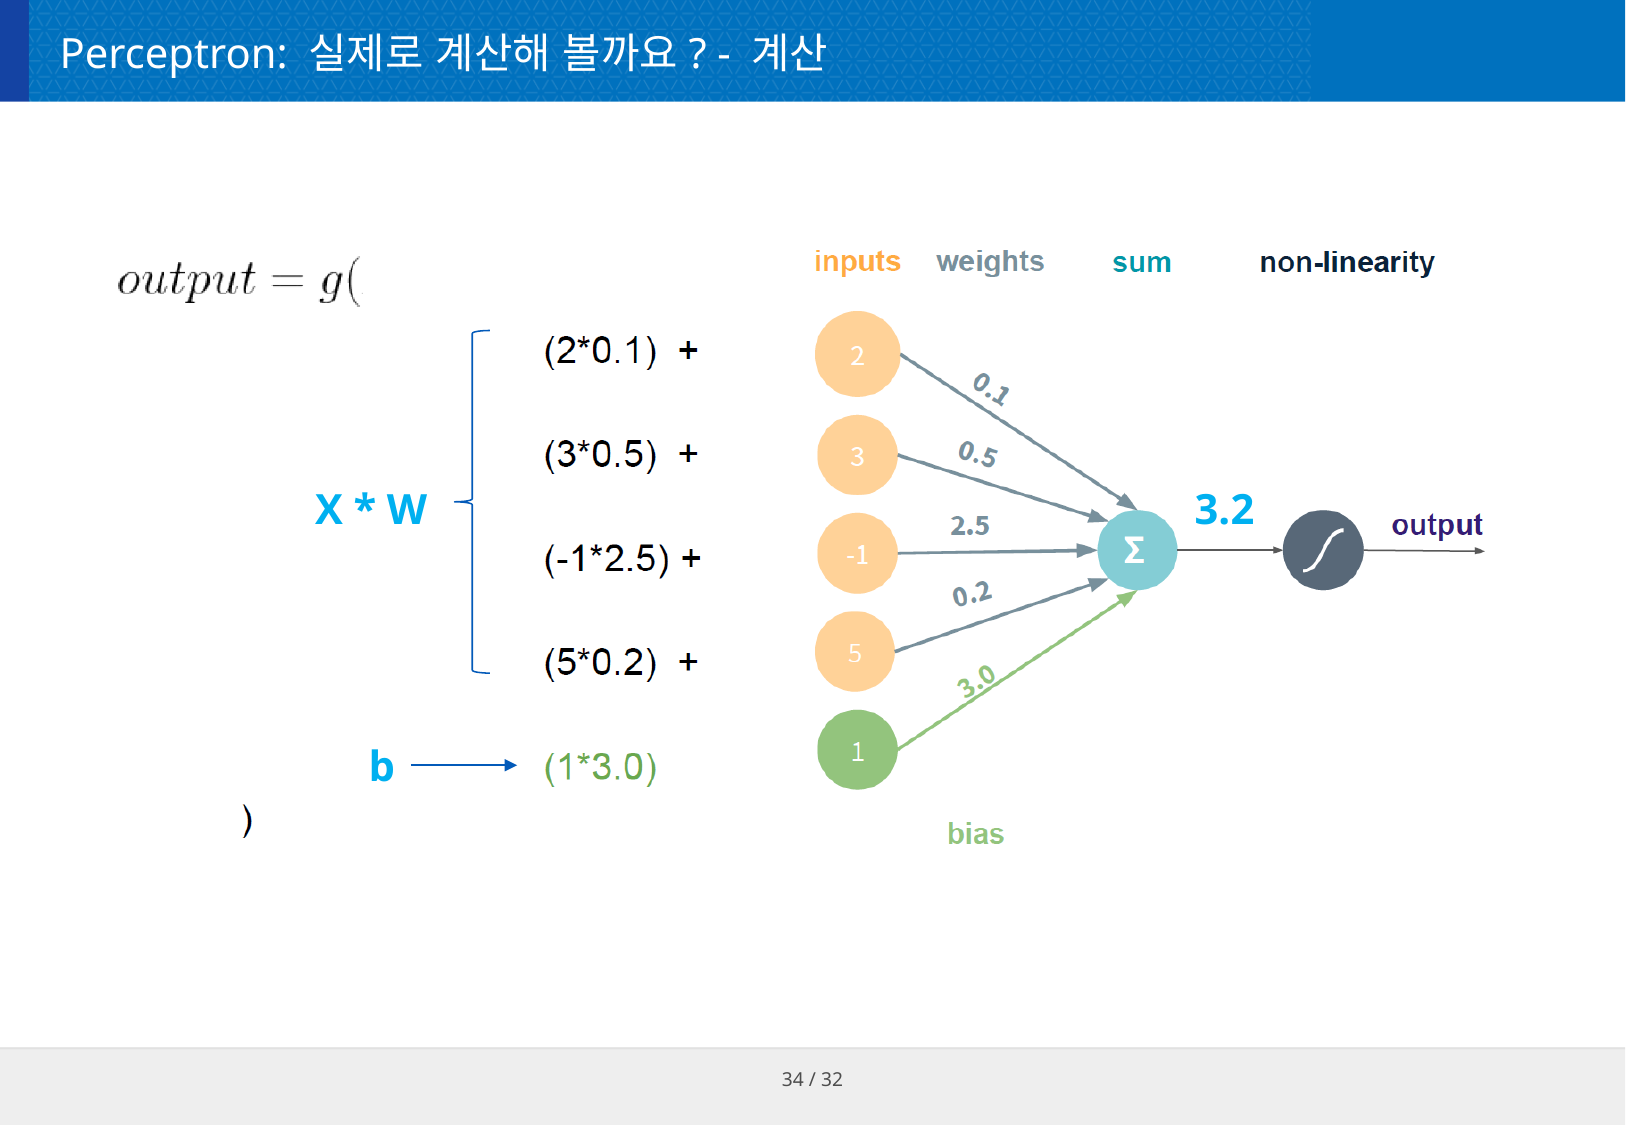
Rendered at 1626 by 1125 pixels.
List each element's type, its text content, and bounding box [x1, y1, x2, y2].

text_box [295, 330, 518, 799]
picture [0, 0, 1626, 1125]
title Perceptron: 실제로 계산해 볼까요? - 계산 [44, 19, 943, 81]
